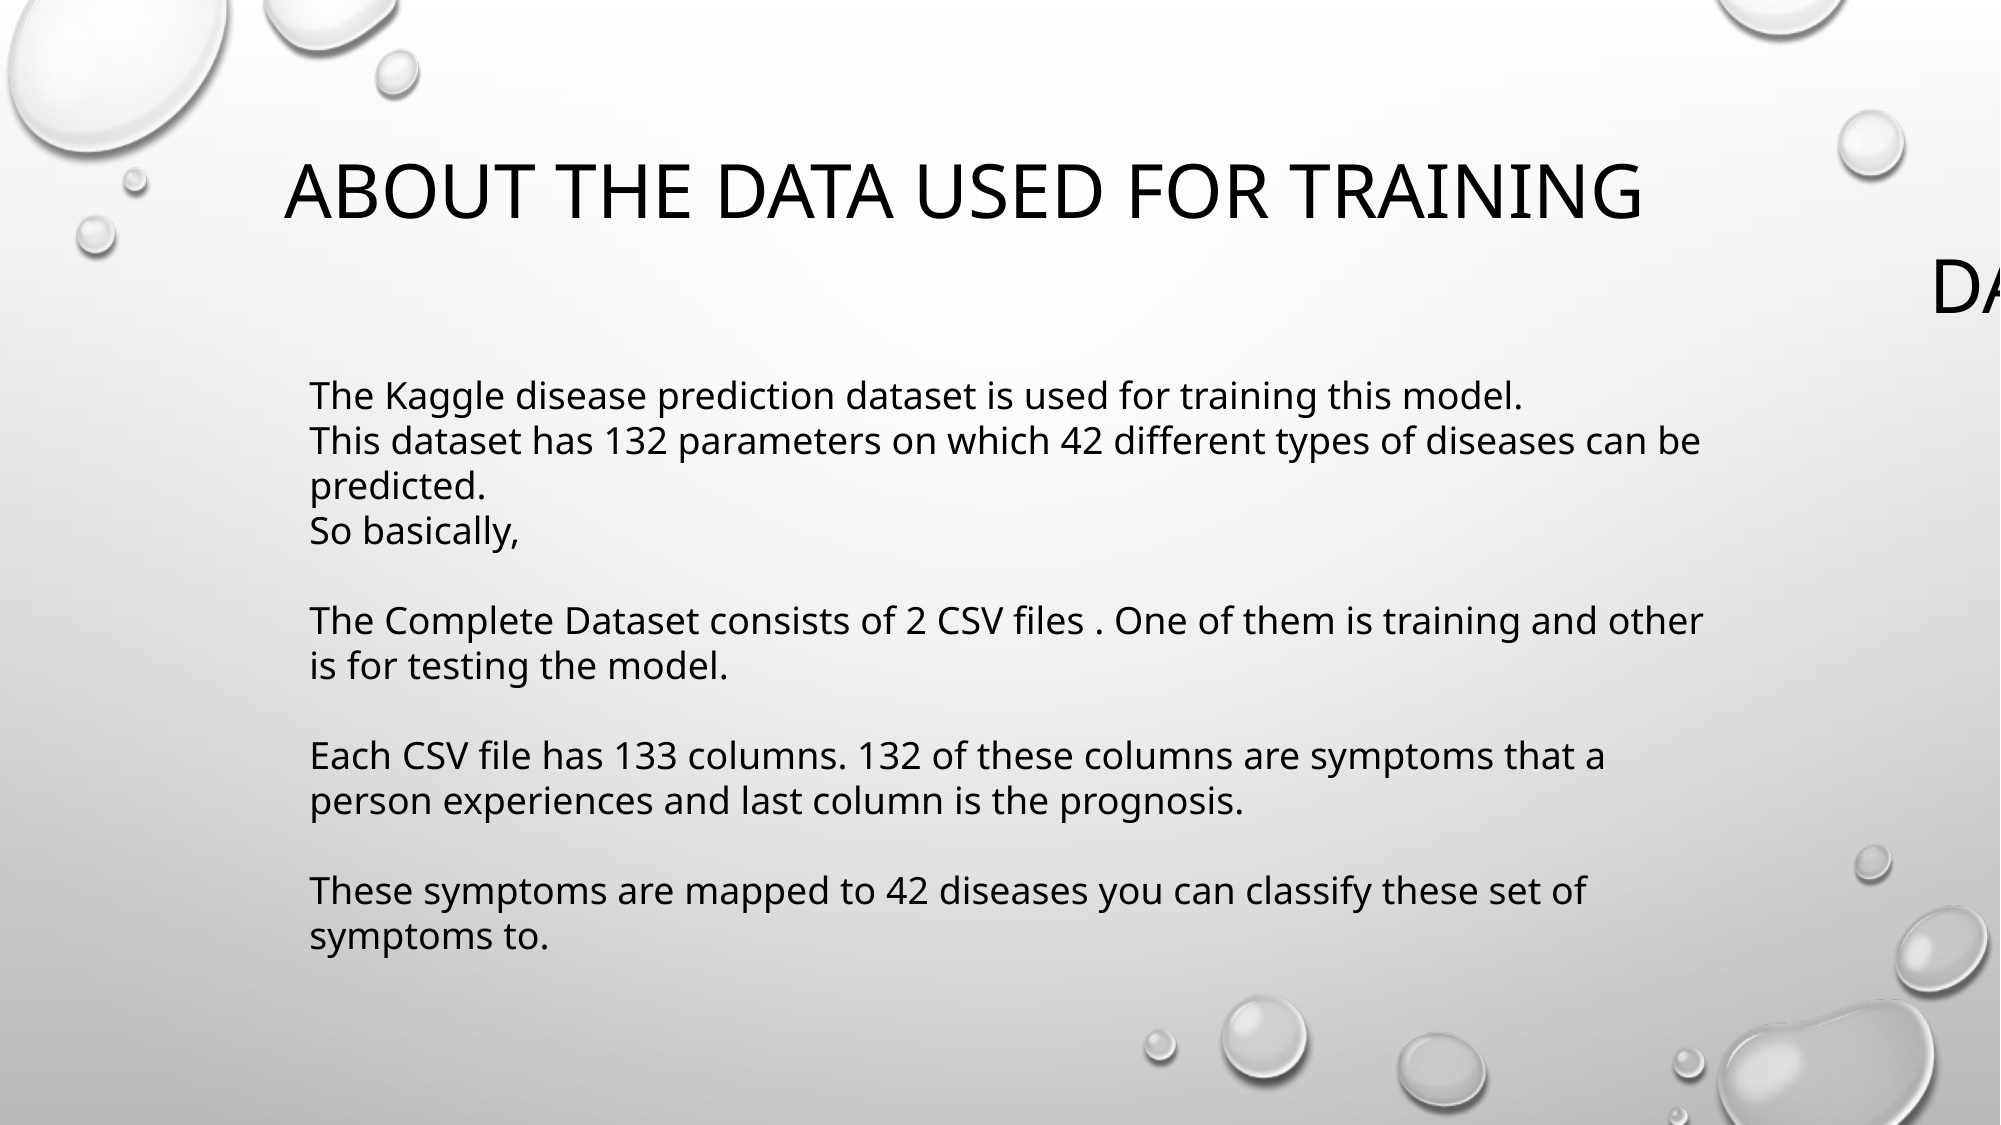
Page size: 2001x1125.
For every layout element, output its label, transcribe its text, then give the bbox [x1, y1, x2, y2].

text_box The Kaggle disease prediction dataset is used for training this model. This dataset has 132 parameters on which 42 different types of diseases can be predicted. So basically, The Complete Dataset consists of 2 CSV files . One of them is training and other is for testing the model. Each CSV file has 133 columns. 132 of these columns are symptoms that a person experiences and last column is the prognosis. These symptoms are mapped to 42 diseases you can classify these set of symptoms to. [294, 364, 1733, 1009]
text_box ABOUT THE DATA USED FOR TRAINING [269, 135, 1733, 241]
picture [0, 0, 2000, 1125]
text_box Data collection and pre-processing [1814, 241, 2000, 394]
